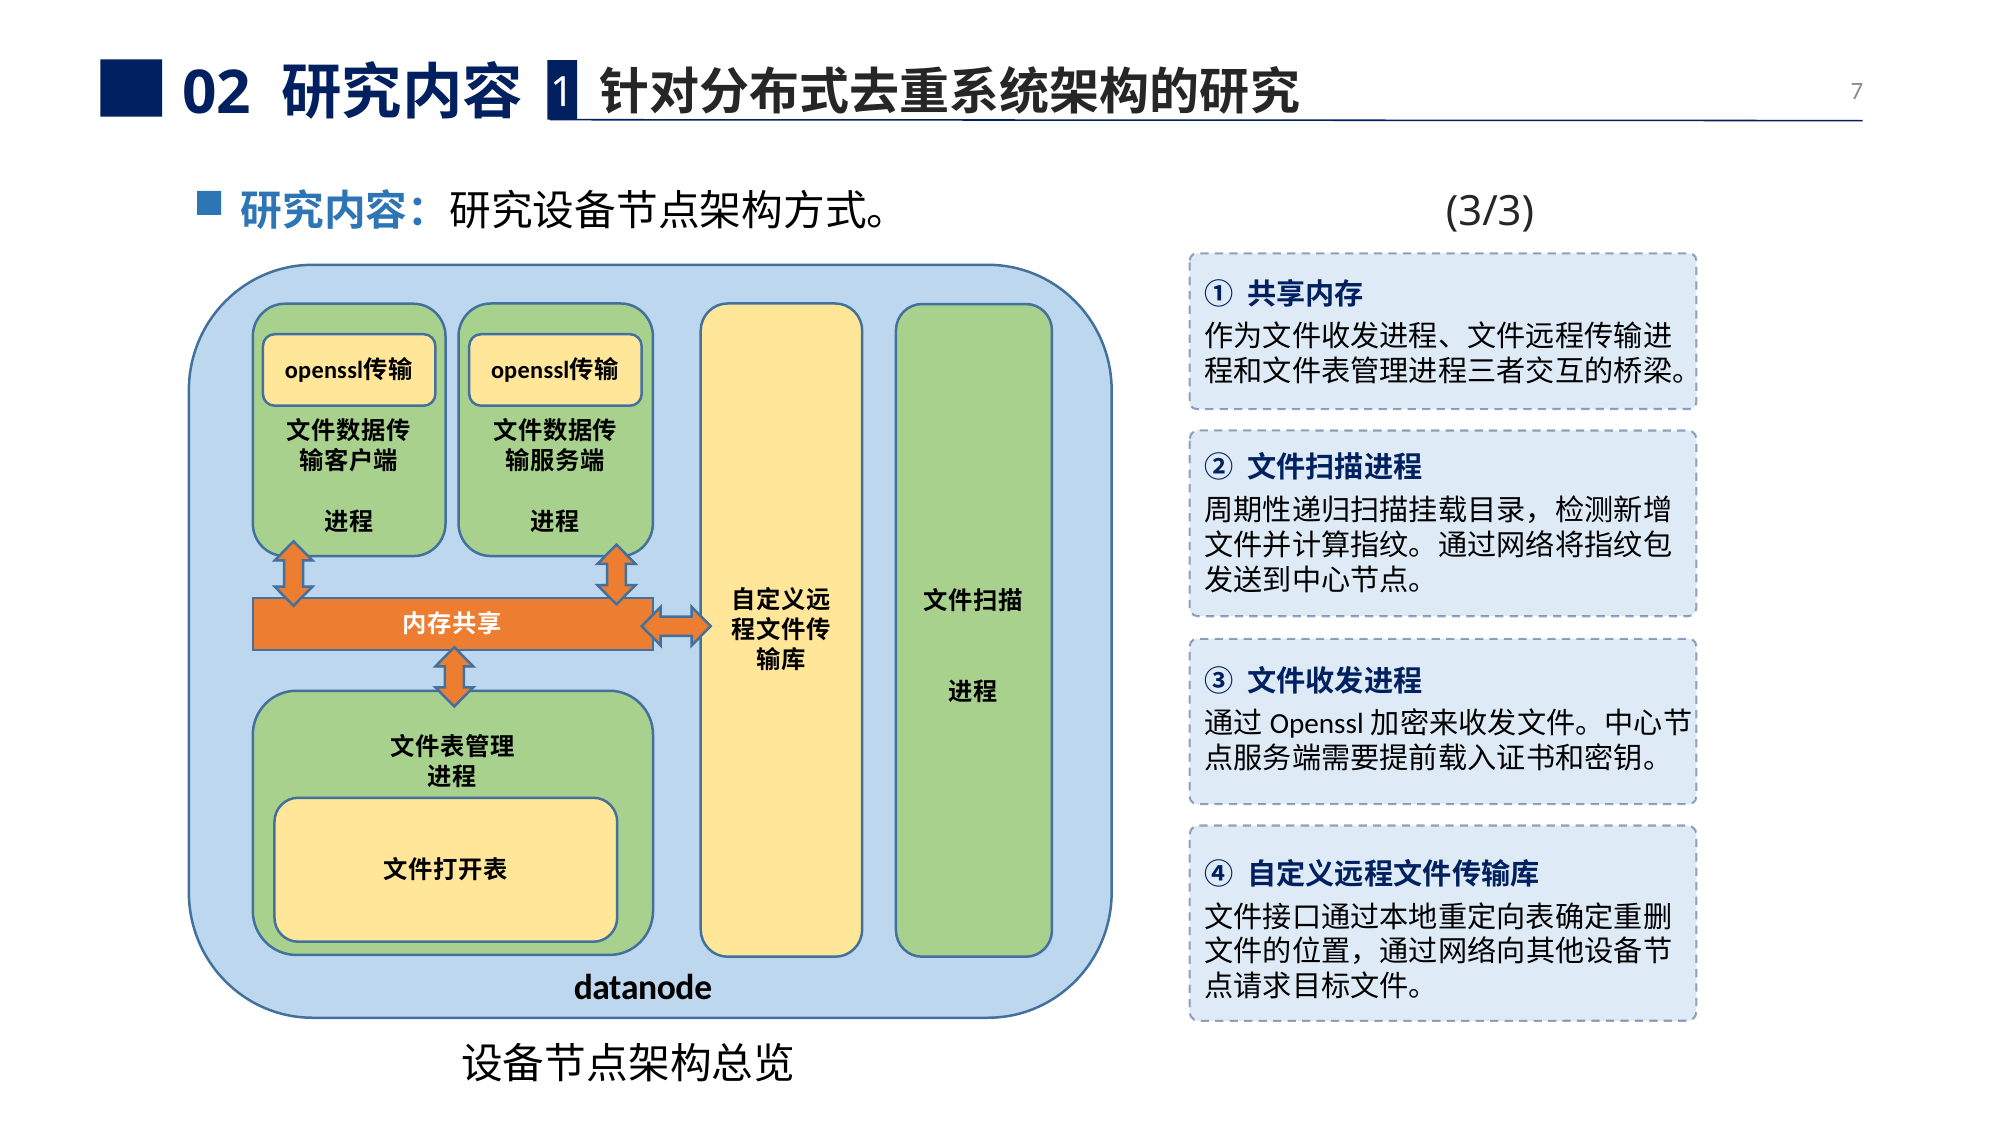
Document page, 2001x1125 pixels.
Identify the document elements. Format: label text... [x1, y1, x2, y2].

text_box [1835, 59, 1876, 120]
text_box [1189, 253, 1714, 1021]
text_box 1 [547, 60, 578, 120]
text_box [187, 263, 1114, 1095]
text_box 02 研究内容 [180, 52, 524, 120]
text_box 针对分布式去重系统架构的研究 [585, 121, 1380, 127]
text_box 针对分布式去重系统架构的研究 [585, 51, 1380, 119]
text_box [100, 59, 163, 117]
text_box 研究内容：研究设备节点架构方式。 (3/3) [178, 151, 1800, 242]
